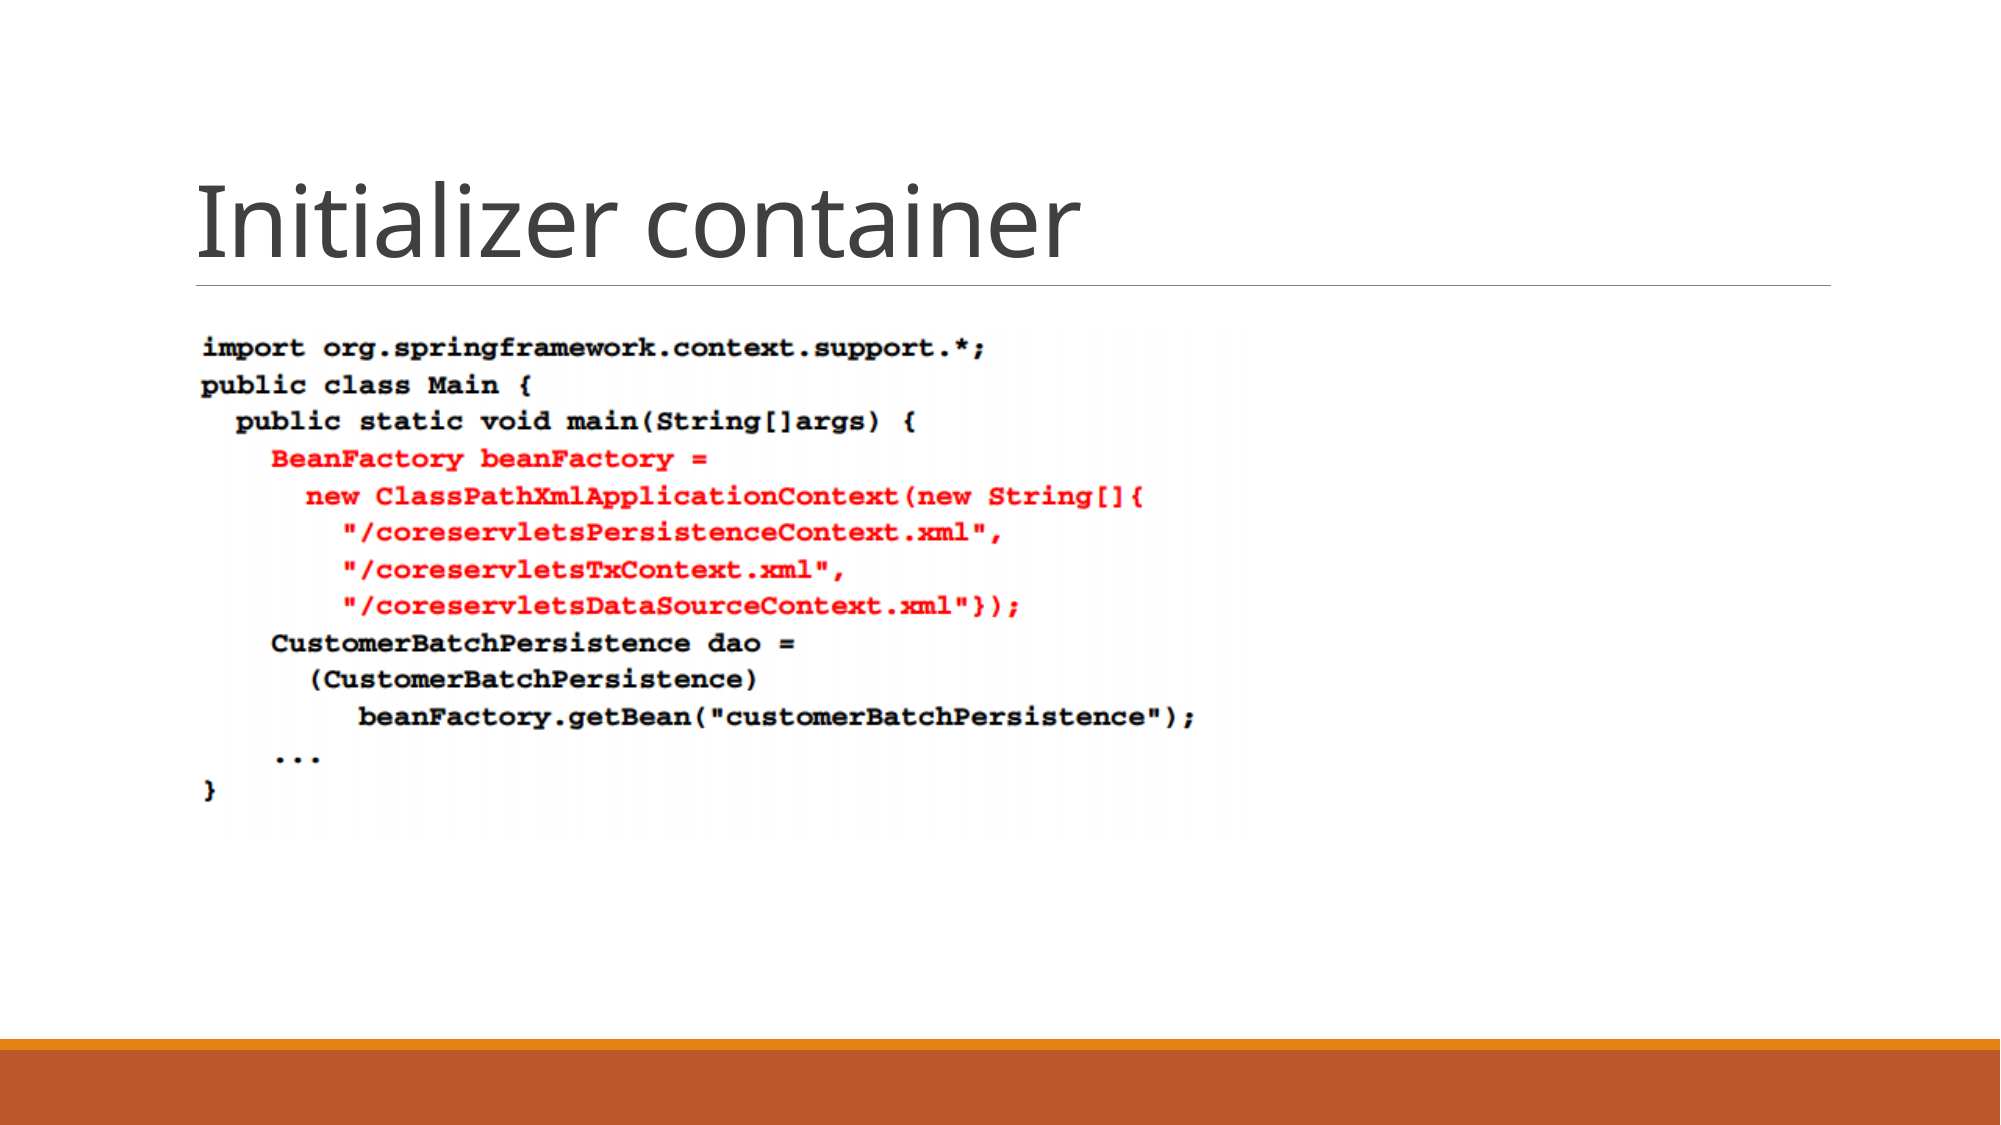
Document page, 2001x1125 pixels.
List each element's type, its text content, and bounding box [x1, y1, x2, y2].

picture [195, 327, 1257, 842]
title Initializer container [180, 47, 1830, 285]
